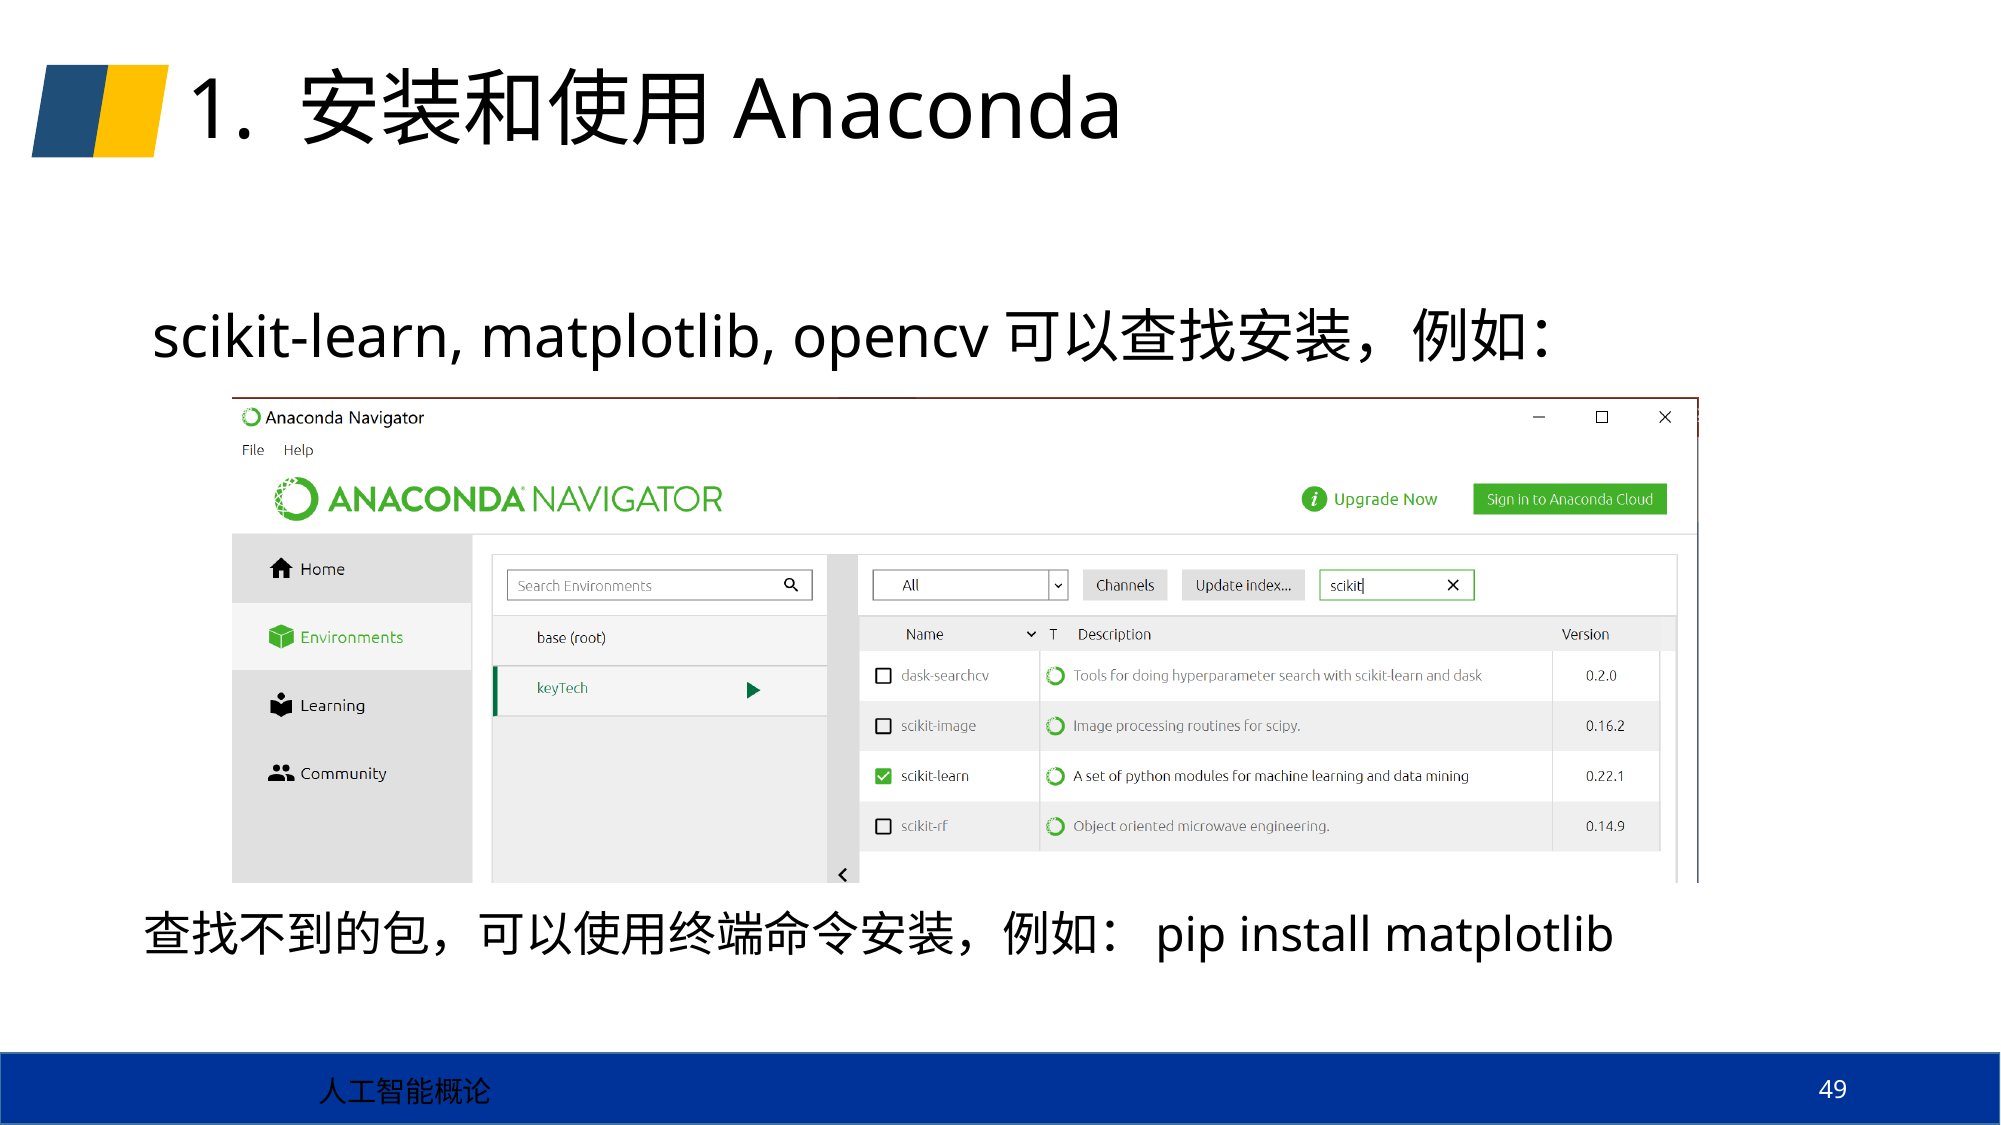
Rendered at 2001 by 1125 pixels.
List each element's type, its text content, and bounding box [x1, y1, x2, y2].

slide_number 49 [1412, 1061, 1863, 1121]
text_box 查找不到的包，可以使用终端命令安装，例如：pip install matplotlib [128, 902, 1863, 1003]
title 1. 安装和使用Anaconda [171, 27, 1863, 196]
list scikit-learn, matplotlib, opencv可以查找安装，例如： [137, 299, 1863, 517]
picture [232, 397, 1699, 883]
footer 人工智能概论 [67, 1061, 743, 1121]
